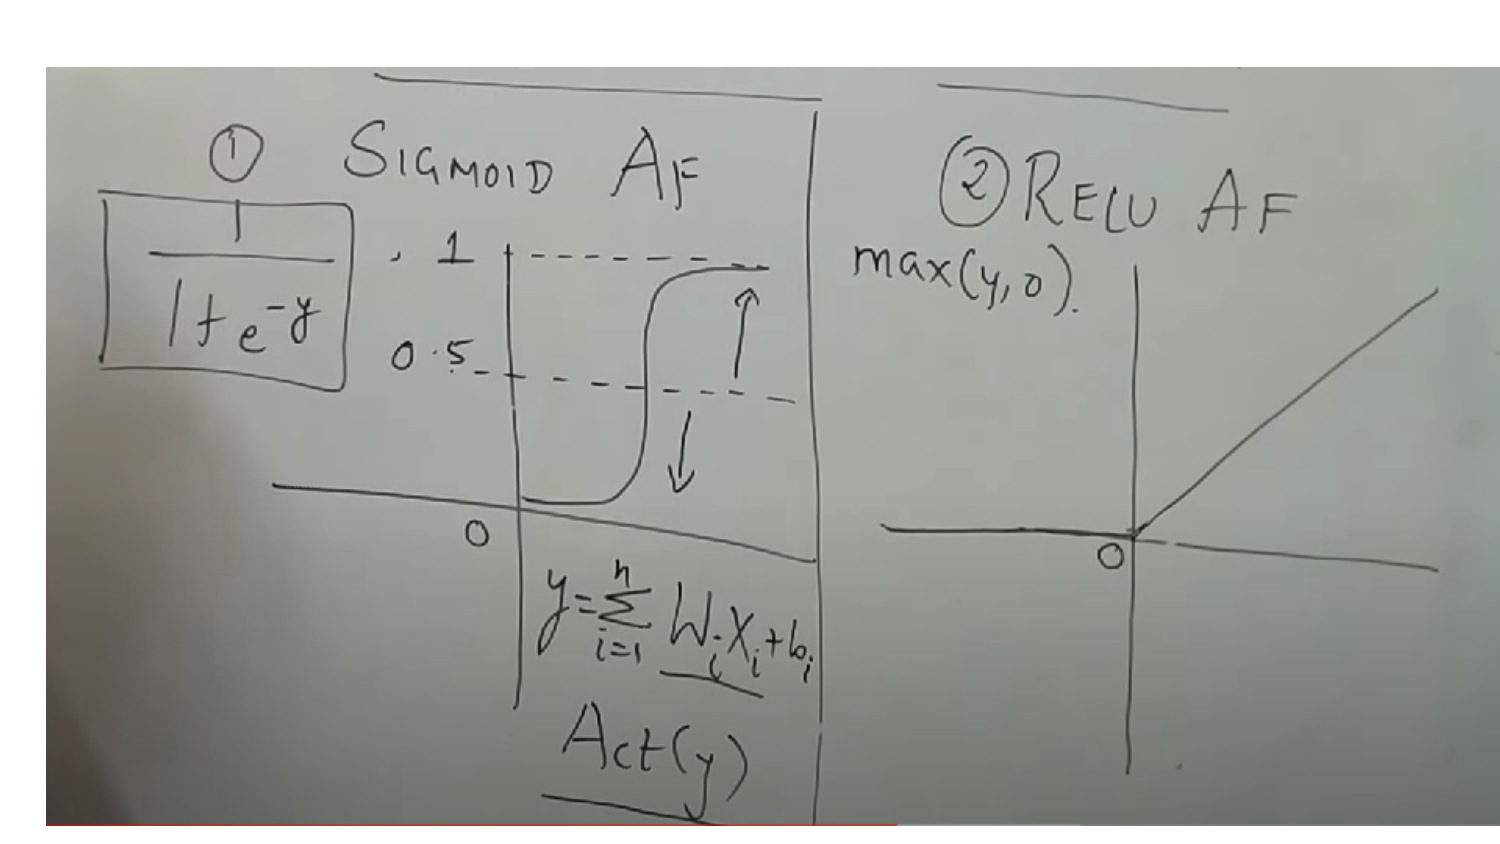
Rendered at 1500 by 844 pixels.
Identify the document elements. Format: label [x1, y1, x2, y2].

picture [45, 67, 1500, 826]
